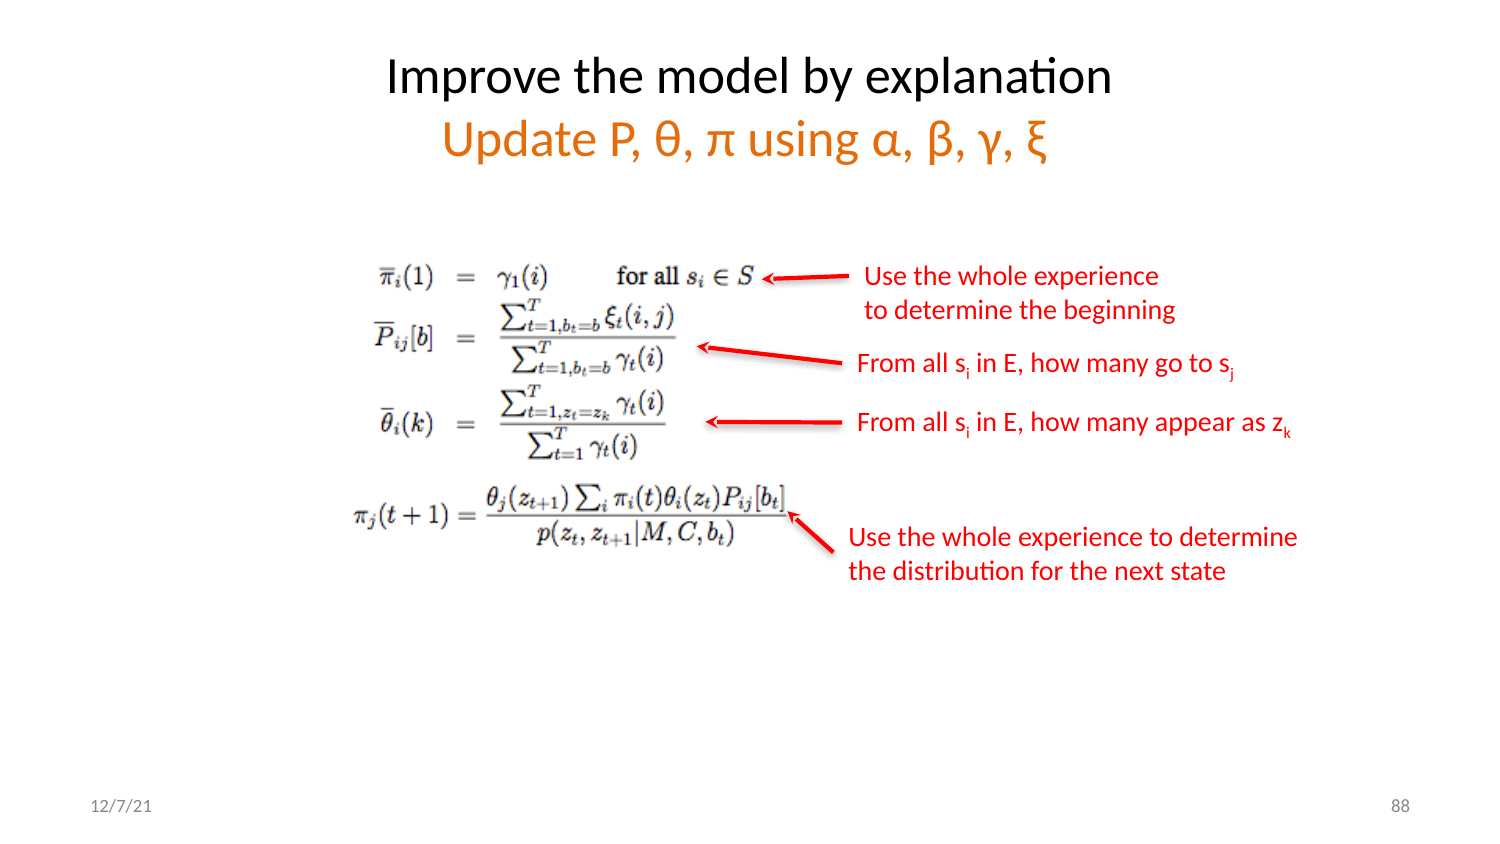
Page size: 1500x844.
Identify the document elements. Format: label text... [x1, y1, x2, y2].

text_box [696, 346, 843, 362]
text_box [761, 275, 850, 280]
slide_number ‹#› [1074, 782, 1425, 827]
title Improve the model by explanation Update P, θ, π using α, β, γ, ξ [75, 33, 1425, 175]
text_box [787, 510, 834, 554]
text_box From all si in E, how many go to sj [842, 336, 1256, 390]
text_box Use the whole experience to determine the distribution for the next state [833, 511, 1327, 594]
text_box Use the whole experience to determine the beginning [849, 249, 1197, 333]
text_box From all si in E, how many appear as zk [842, 395, 1315, 450]
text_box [346, 246, 816, 569]
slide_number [75, 782, 425, 827]
